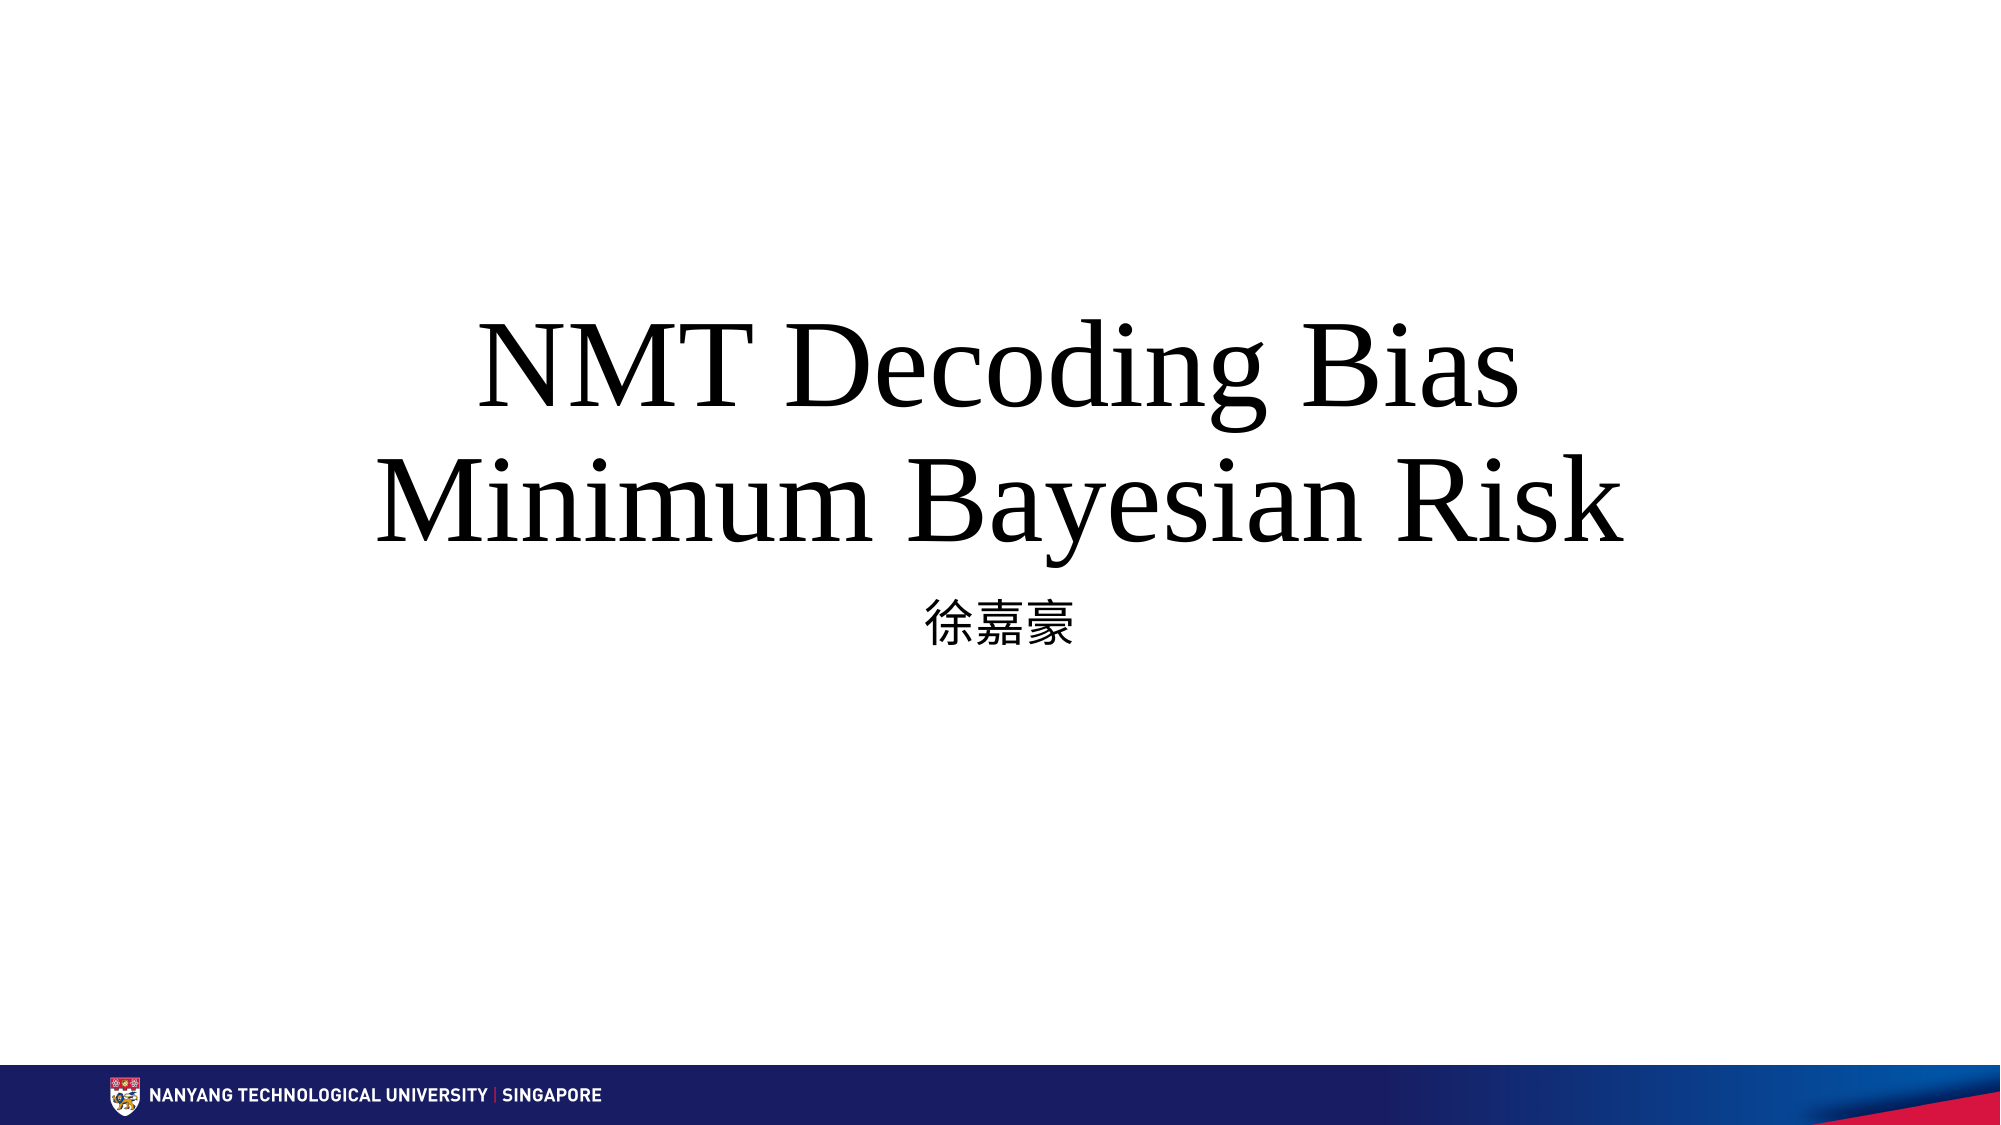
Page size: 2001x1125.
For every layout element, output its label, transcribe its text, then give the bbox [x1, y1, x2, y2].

subtitle 徐嘉豪 [249, 590, 1750, 863]
picture [0, 1065, 2000, 1125]
title NMT Decoding Bias Minimum Bayesian Risk [249, 184, 1750, 576]
